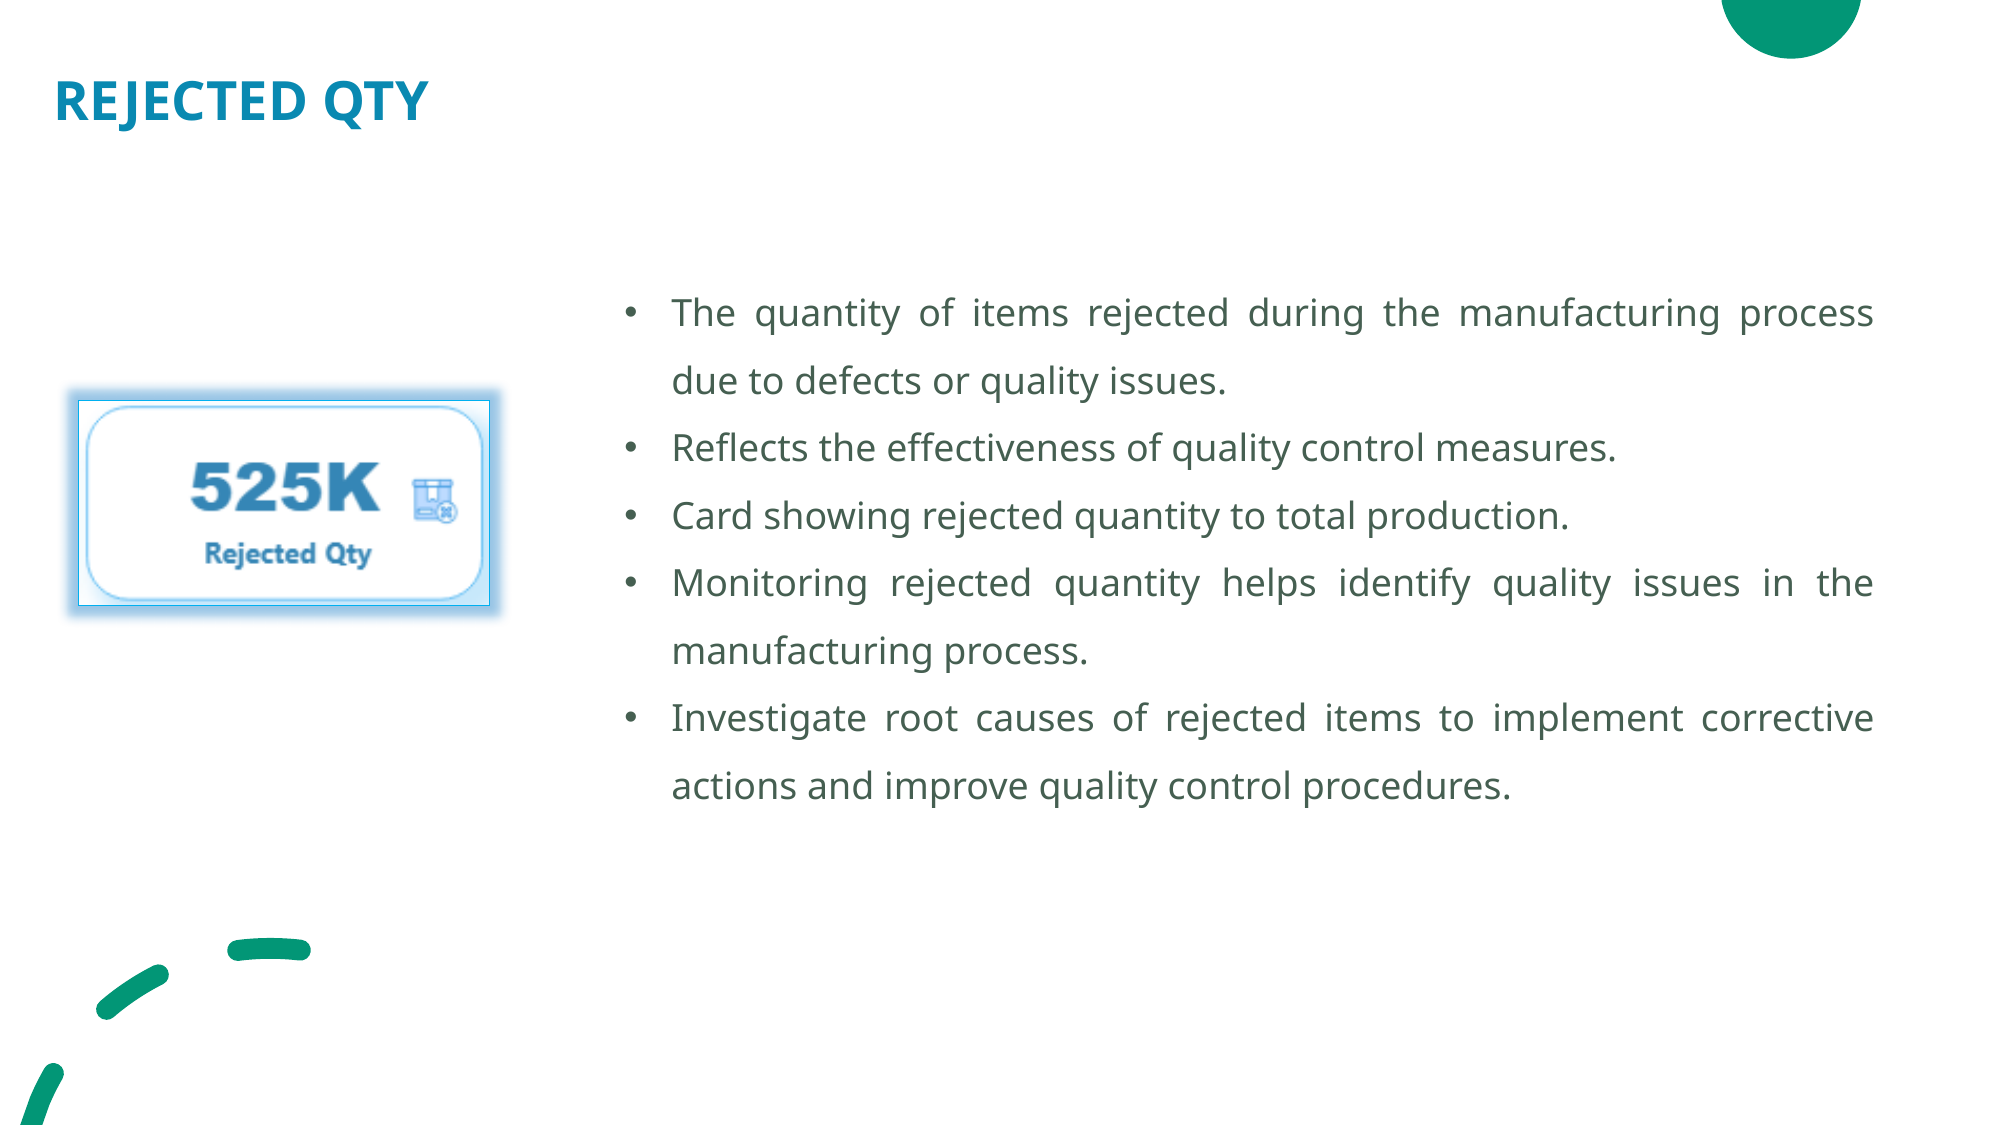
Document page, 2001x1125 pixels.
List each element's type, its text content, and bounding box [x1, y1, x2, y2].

text_box The quantity of items rejected during the manufacturing process due to defects or quality issues. Reflects the effectiveness of quality control measures. Card showing rejected quantity to total production. Monitoring rejected quantity helps identify quality issues in the manufacturing process. Investigate root causes of rejected items to implement corrective actions and improve quality control procedures. [609, 259, 1891, 860]
text_box REJECTED QTY [11, 26, 1776, 139]
picture [80, 402, 488, 604]
